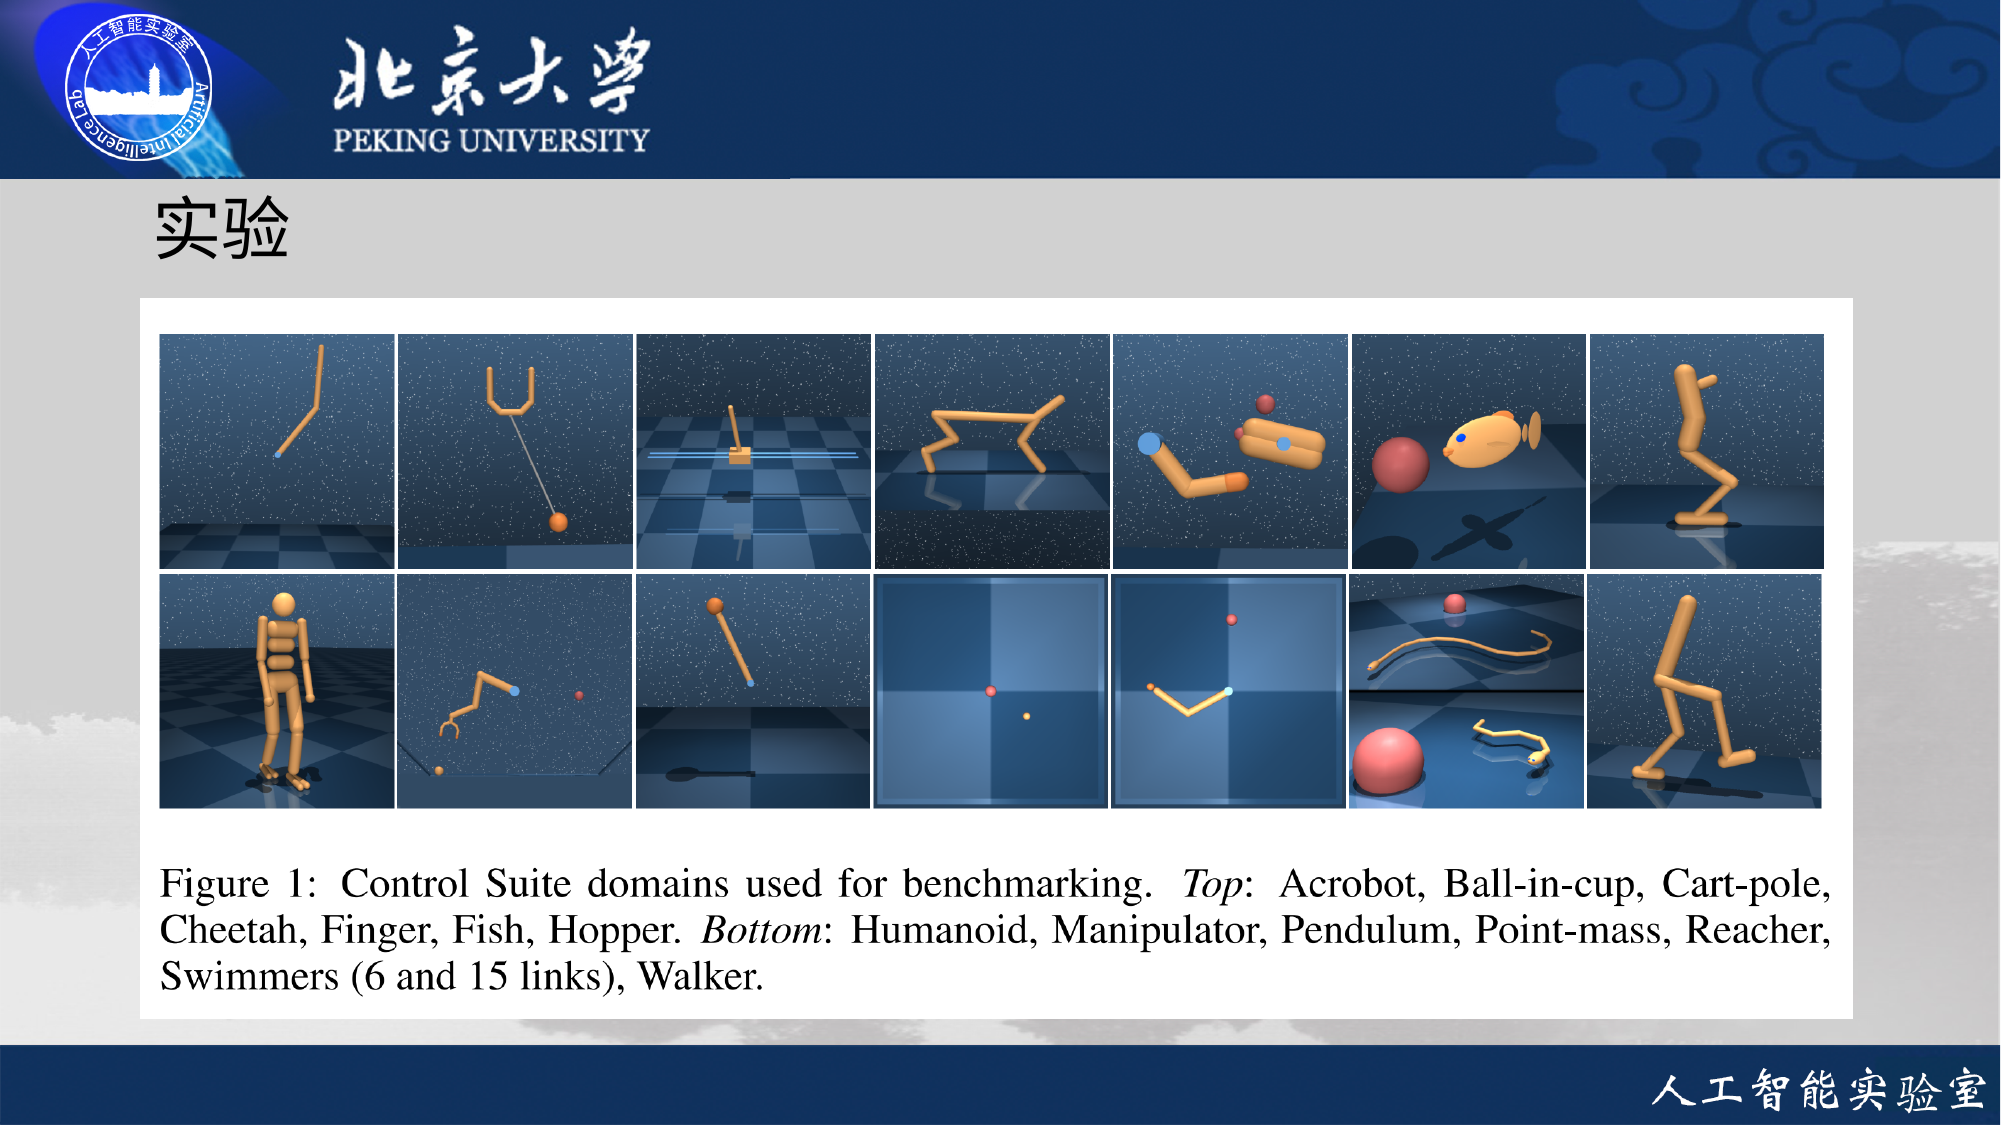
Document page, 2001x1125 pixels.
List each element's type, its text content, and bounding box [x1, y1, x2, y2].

picture [0, 0, 2001, 1125]
title 实验 [137, 186, 1863, 278]
